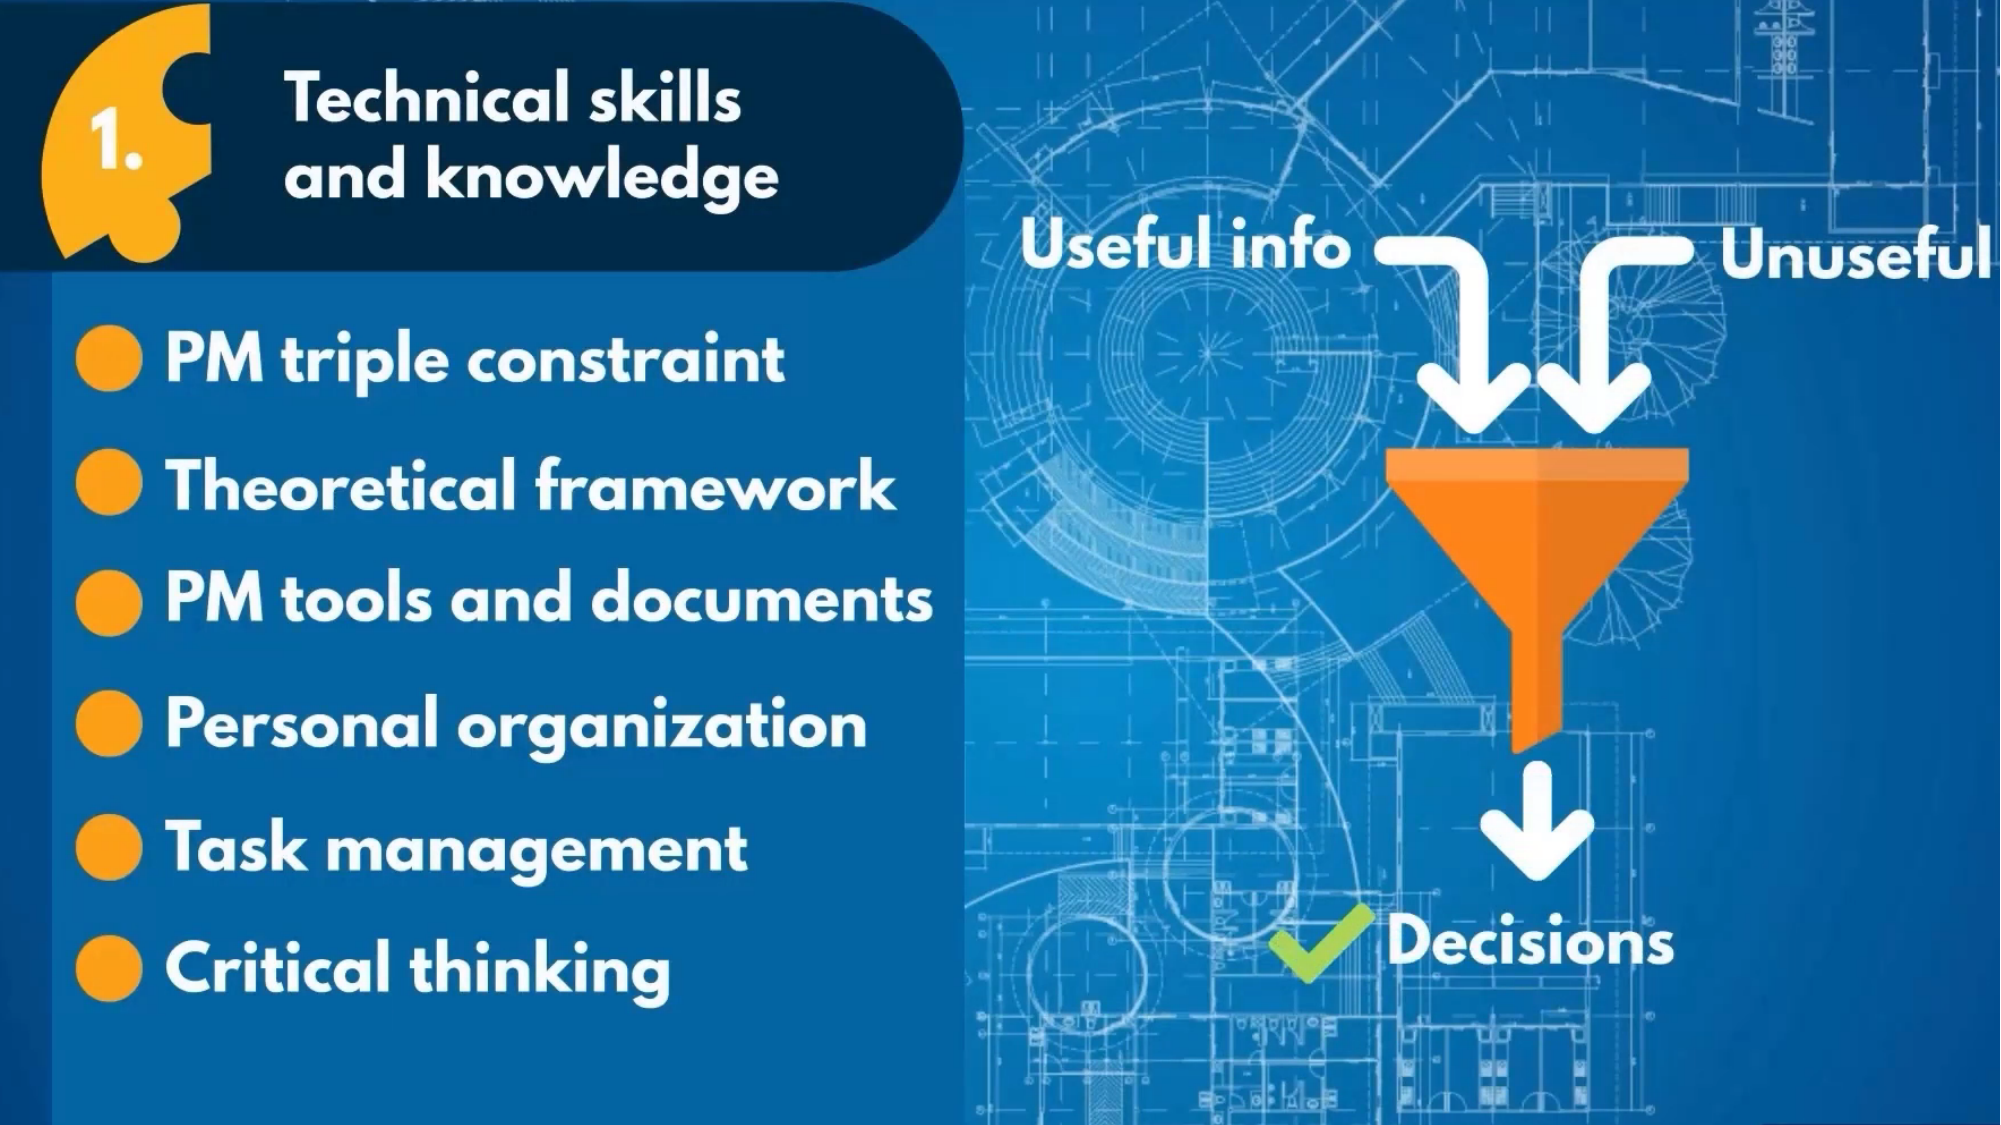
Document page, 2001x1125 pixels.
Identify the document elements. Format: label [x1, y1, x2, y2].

list [0, 0, 2000, 1125]
